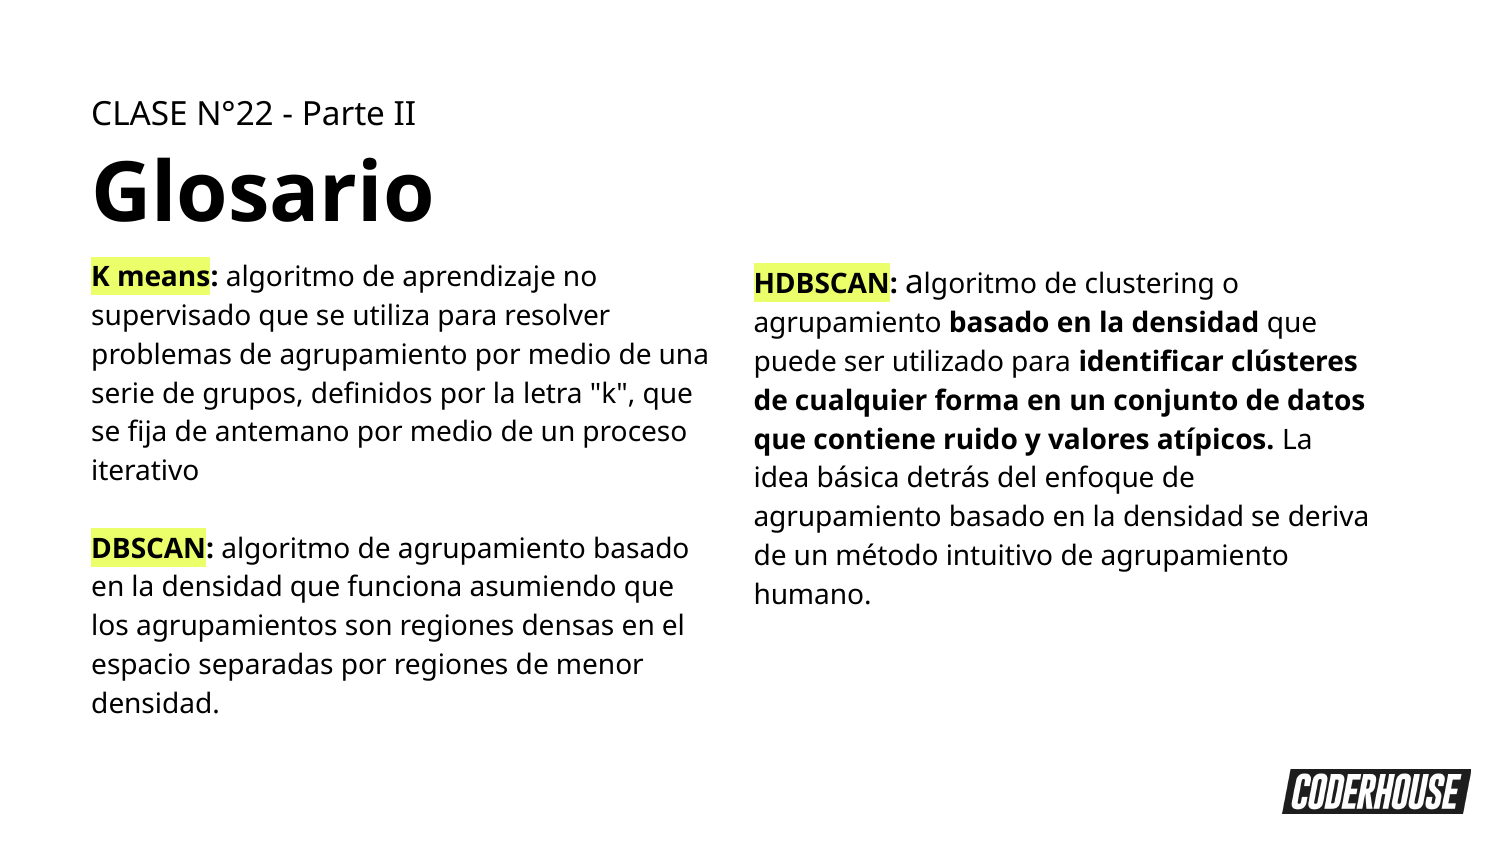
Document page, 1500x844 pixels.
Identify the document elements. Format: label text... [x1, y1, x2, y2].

text_box CLASE N°22 - Parte II [76, 76, 481, 134]
picture [1281, 769, 1471, 814]
text_box HDBSCAN: algoritmo de clustering o agrupamiento basado en la densidad que puede ser utilizado para identificar clústeres de cualquier forma en un conjunto de datos que contiene ruido y valores atípicos. La idea básica detrás del enfoque de agrupamiento basado en la densidad se deriva de un método intuitivo de agrupamiento humano. [738, 238, 1389, 703]
text_box K means: algoritmo de aprendizaje no supervisado que se utiliza para resolver problemas de agrupamiento por medio de una serie de grupos, definidos por la letra "k", que se fija de antemano por medio de un proceso iterativo DBSCAN: algoritmo de agrupamiento basado en la densidad que funciona asumiendo que los agrupamientos son regiones densas en el espacio separadas por regiones de menor densidad. [76, 238, 727, 812]
text_box Glosario [76, 134, 1412, 255]
